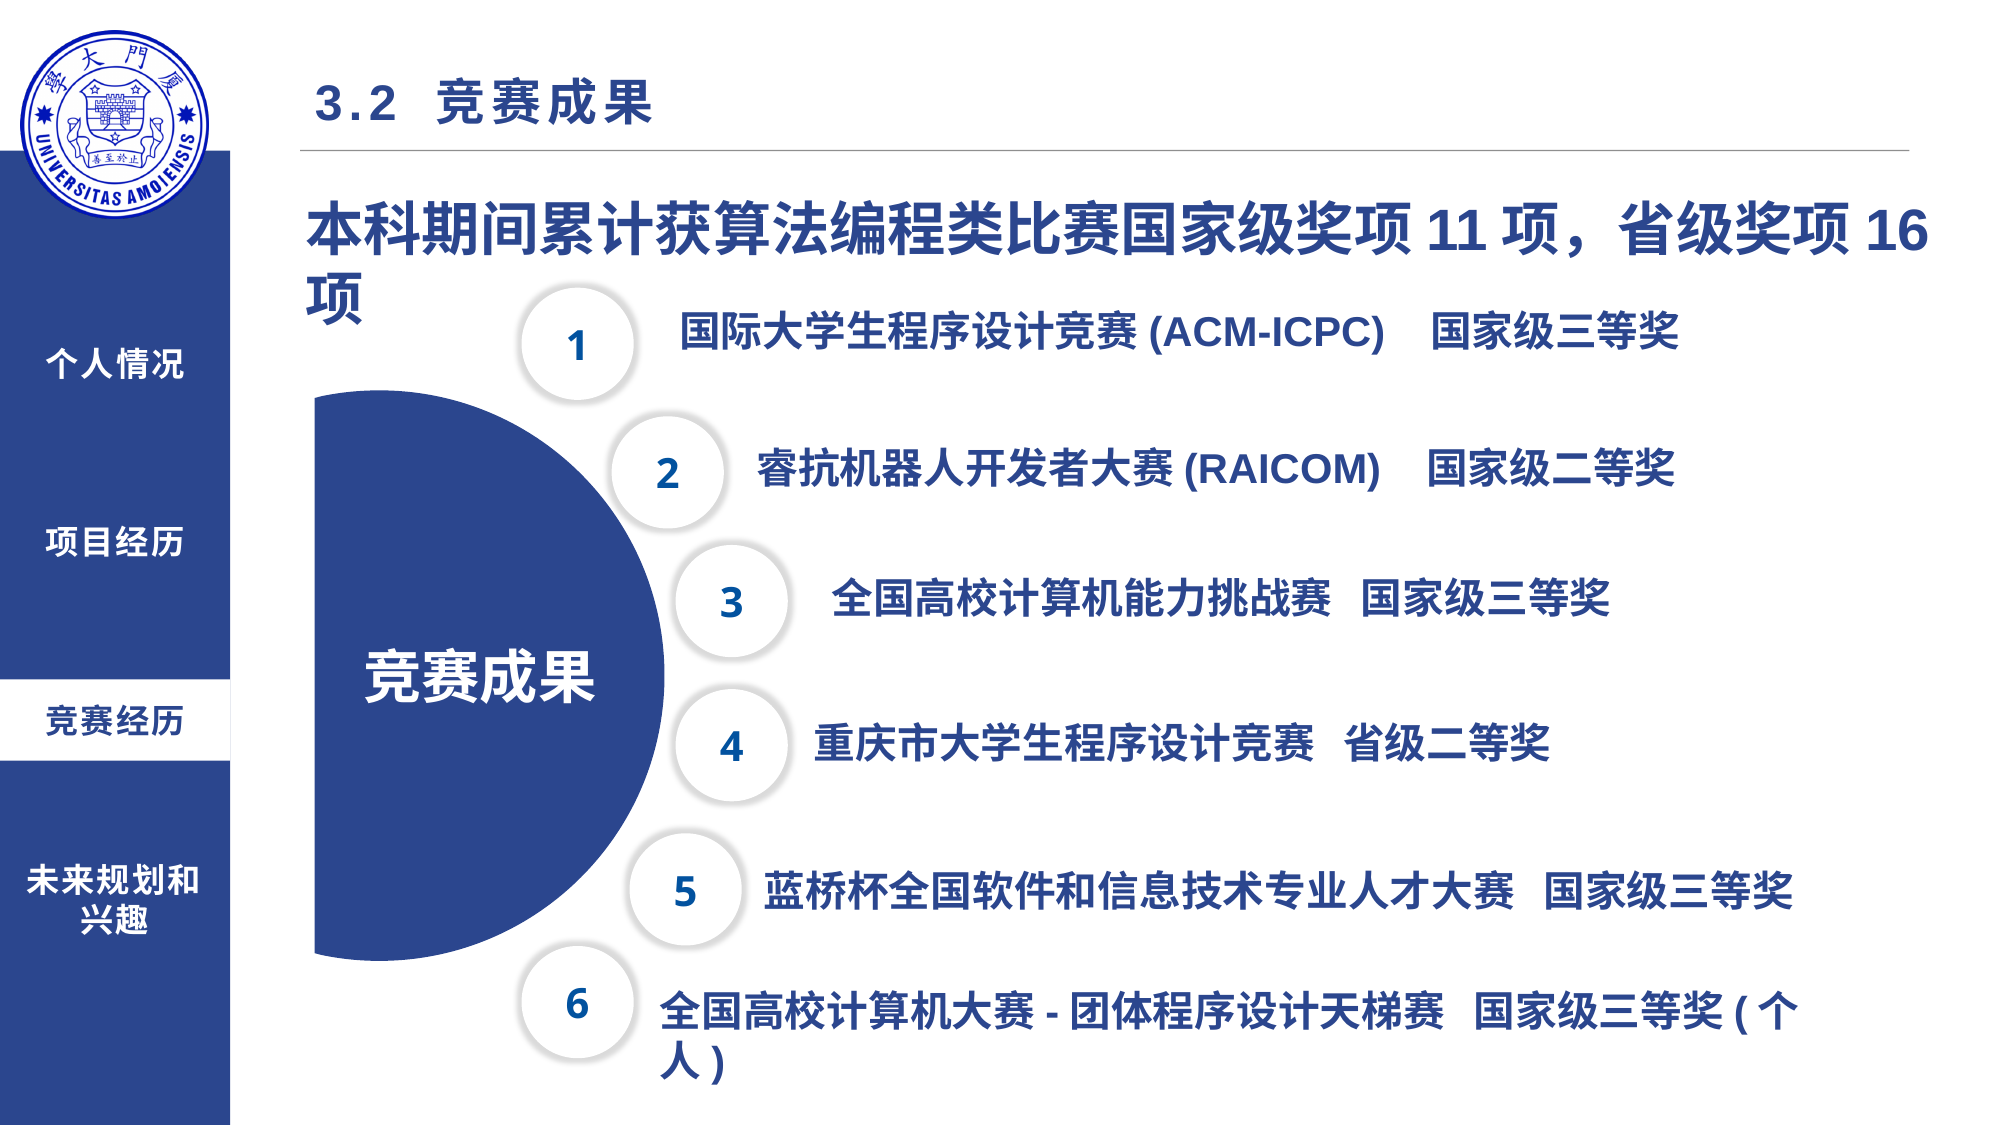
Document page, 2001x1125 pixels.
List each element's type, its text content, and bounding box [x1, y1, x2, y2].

text_box 3 [674, 543, 787, 659]
text_box [0, 761, 231, 1125]
text_box 2 [610, 415, 725, 530]
text_box 重庆市大学生程序设计竞赛 省级二等奖 [798, 709, 1829, 775]
text_box 竞赛经历 [0, 679, 231, 761]
text_box 全国高校计算机能力挑战赛 国家级三等奖 [787, 564, 1818, 629]
text_box [0, 404, 231, 679]
text_box 本科期间累计获算法编程类比赛国家级奖项11项，省级奖项16项 [290, 184, 1991, 340]
text_box 个人情况 [0, 321, 231, 404]
text_box [313, 340, 747, 1039]
text_box 3.2 竞赛成果 [299, 62, 2000, 138]
text_box 项目经历 [0, 500, 230, 583]
text_box 未来规划和兴趣 [0, 857, 230, 940]
text_box 6 [520, 944, 635, 1060]
text_box 4 [674, 688, 789, 803]
text_box 国际大学生程序设计竞赛(ACM-ICPC) 国家级三等奖 [664, 340, 1787, 362]
text_box 1 [520, 340, 635, 401]
text_box 5 [628, 832, 743, 947]
picture [20, 30, 209, 219]
text_box 睿抗机器人开发者大赛(RAICOM) 国家级二等奖 [741, 434, 1830, 500]
text_box 蓝桥杯全国软件和信息技术专业人才大赛 国家级三等奖 [748, 857, 1827, 922]
text_box 全国高校计算机大赛-团体程序设计天梯赛 国家级三等奖(个人) [644, 977, 1874, 1093]
text_box [0, 149, 231, 321]
text_box 竞赛成果 [348, 632, 612, 718]
